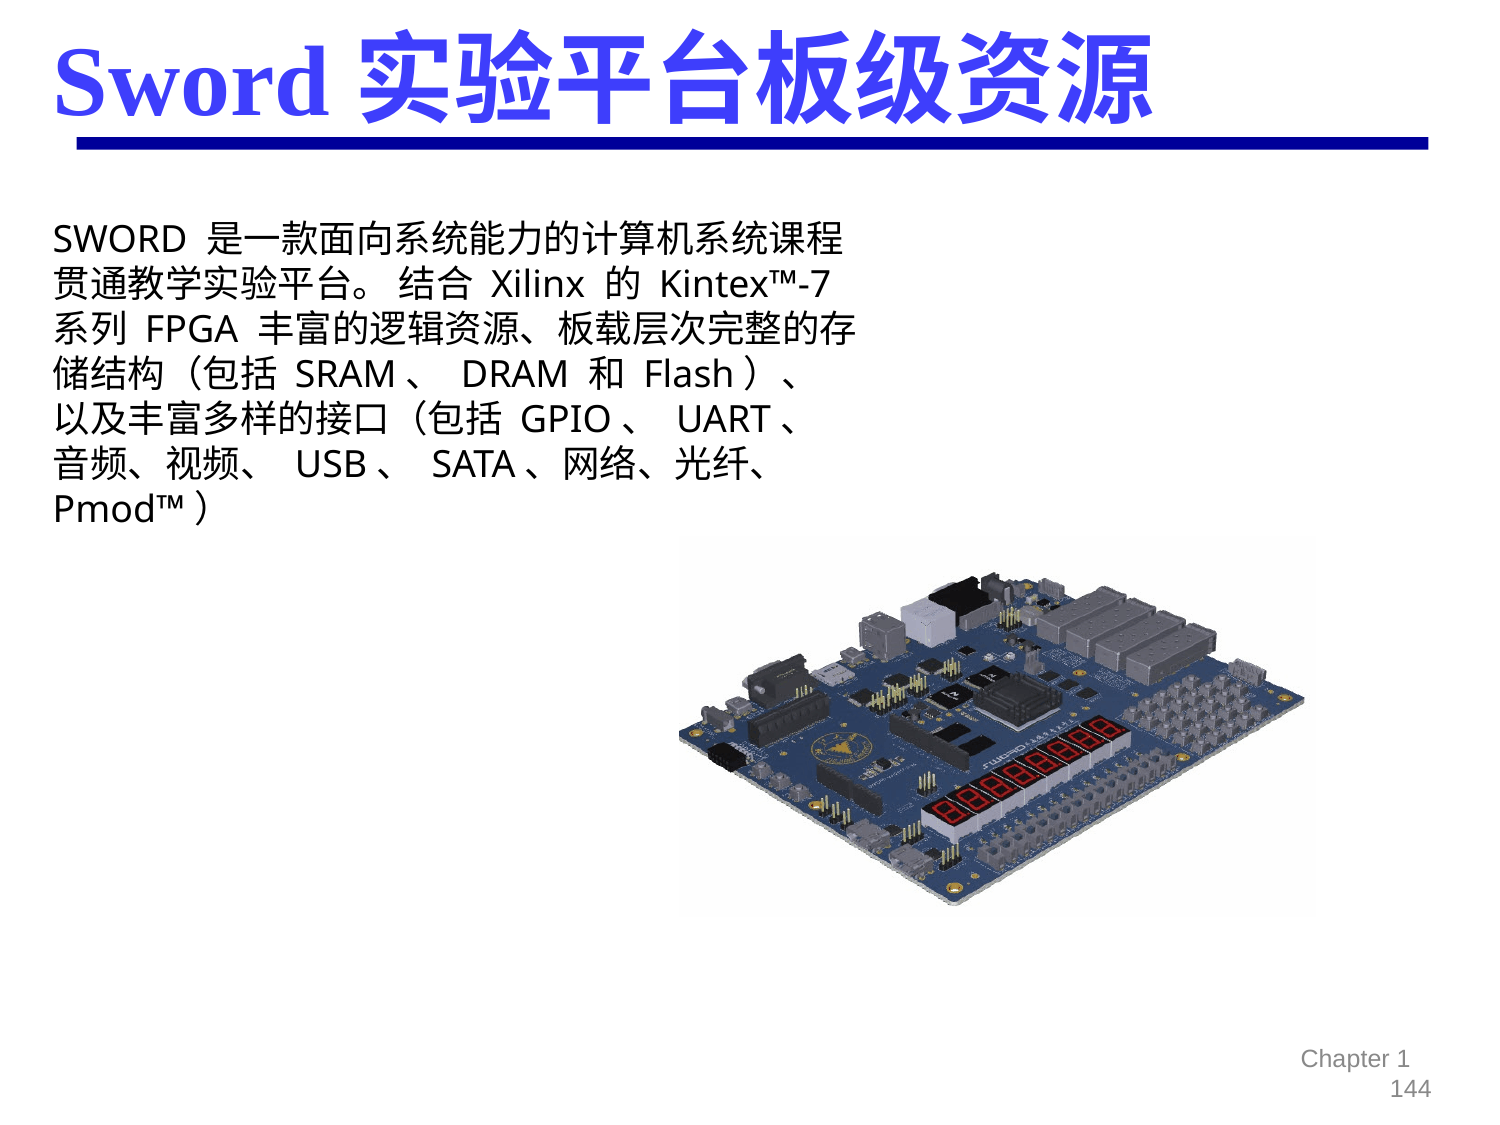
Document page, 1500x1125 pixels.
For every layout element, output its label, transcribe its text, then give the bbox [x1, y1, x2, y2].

slide_number Chapter 1 144 [1246, 1042, 1447, 1103]
picture [678, 536, 1317, 917]
text_box SWORD 是一款面向系统能力的计算机系统课程贯通教学实验平台。 结合 Xilinx 的 Kintex™-7 系列 FPGA 丰富的逻辑资源、板载层次完整的存储结构（包括 SRAM、 DRAM 和 Flash）、 以及丰富多样的接口（包括 GPIO、 UART、 音频、视频、 USB、 SATA、网络、光纤、 Pmod™） [37, 208, 877, 583]
title Sword实验平台板级资源 [37, 19, 1280, 133]
